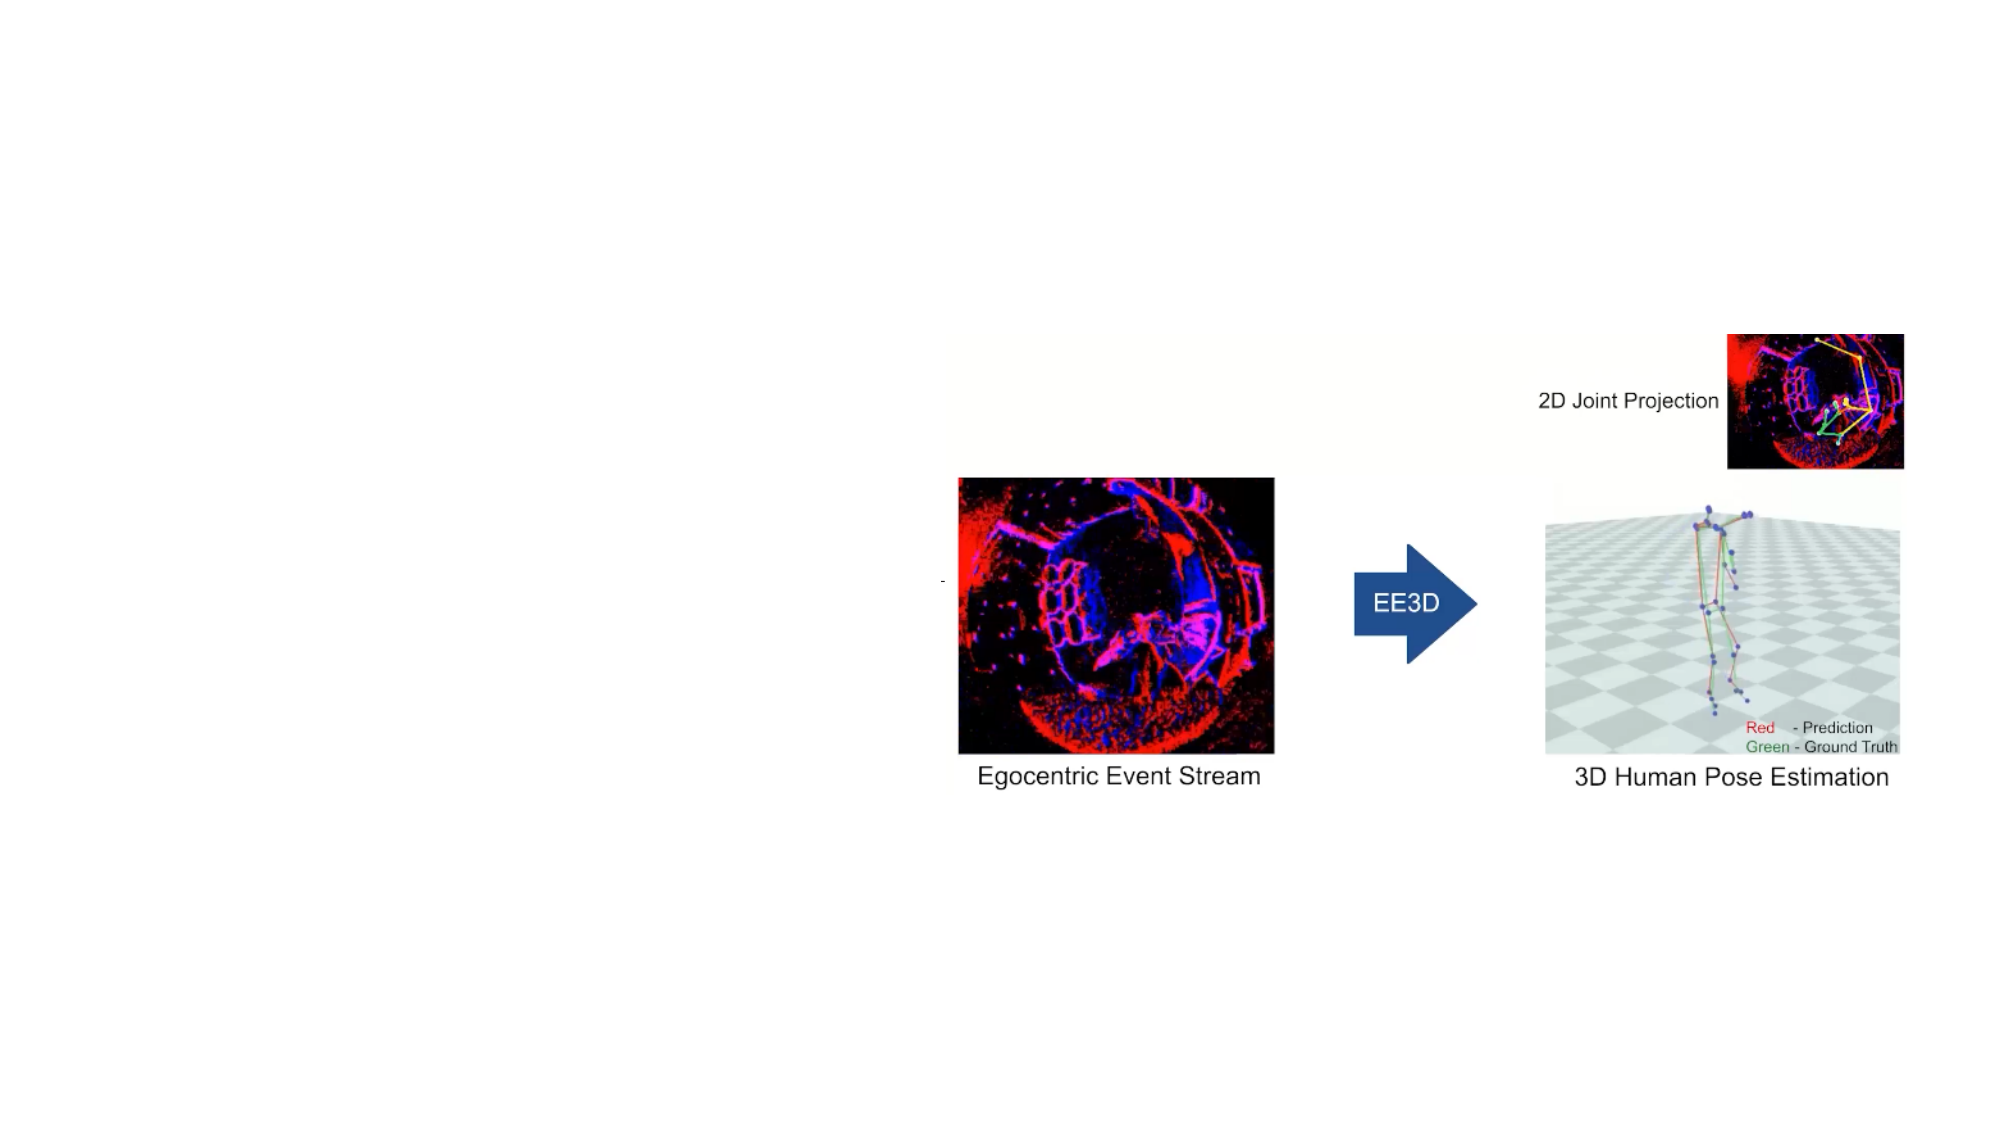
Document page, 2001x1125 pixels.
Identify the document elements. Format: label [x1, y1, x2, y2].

text_box [945, 122, 1909, 1081]
text_box [920, 97, 1884, 1056]
picture [941, 334, 1908, 805]
